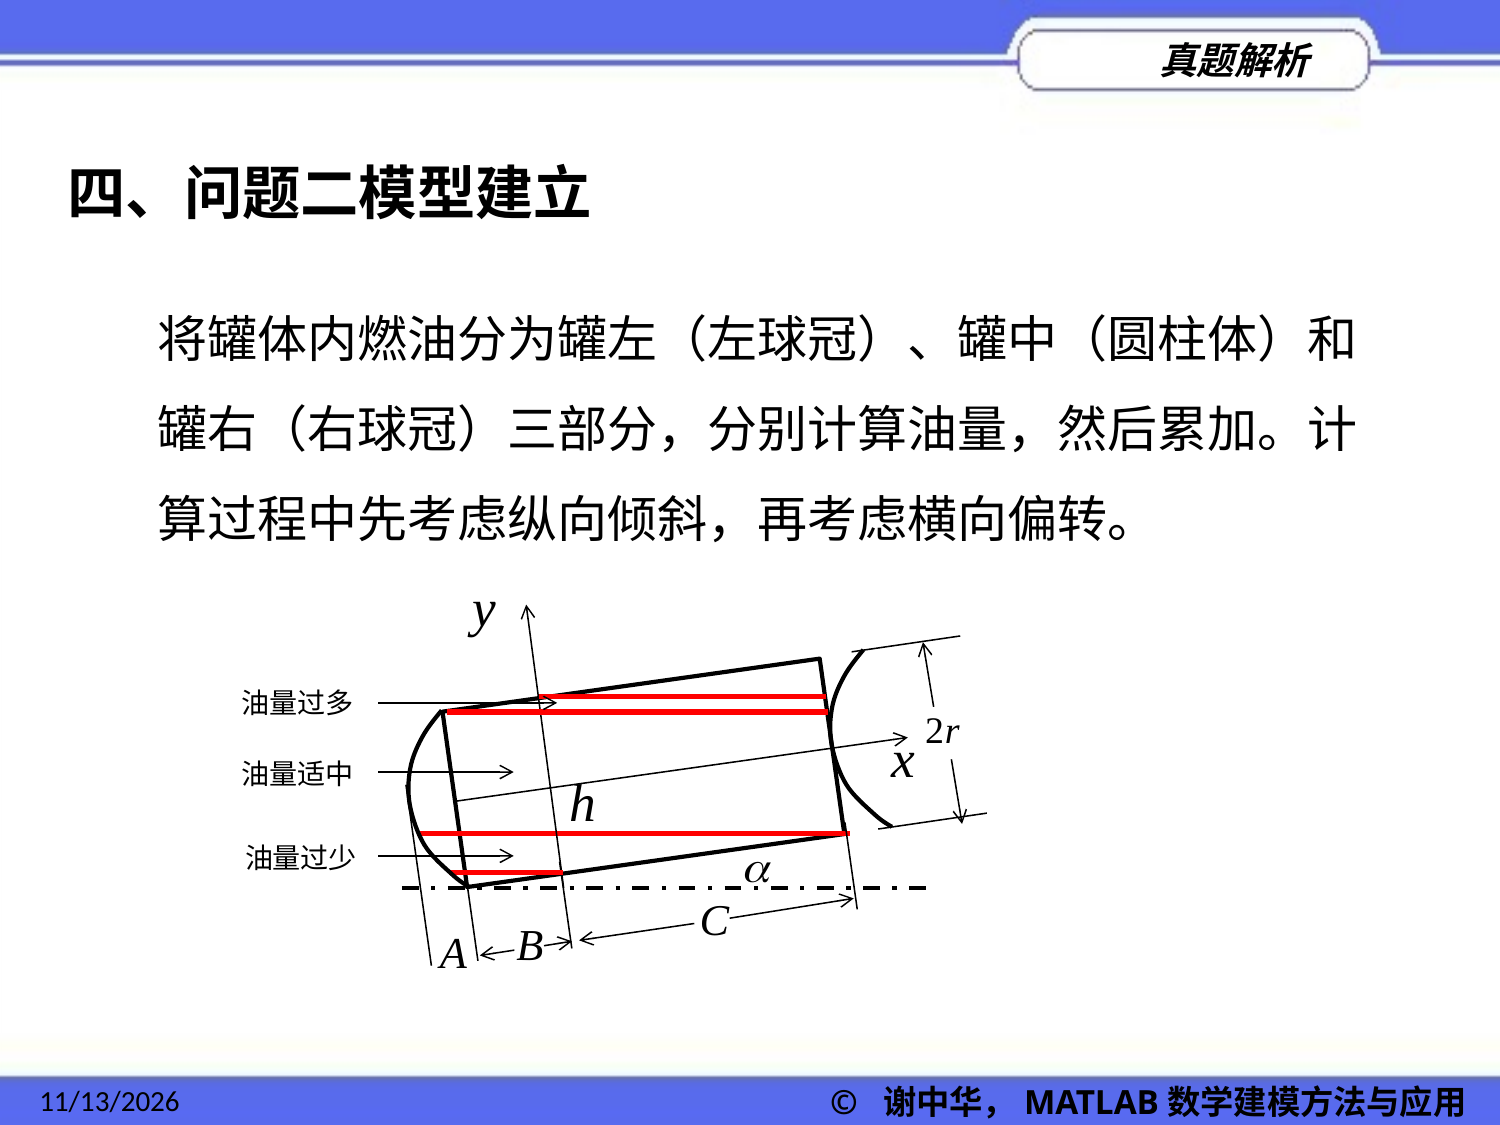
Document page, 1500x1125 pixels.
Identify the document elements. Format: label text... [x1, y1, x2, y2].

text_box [226, 591, 988, 977]
footer © 谢中华，MATLAB数学建模方法与应用 [809, 1079, 1488, 1123]
text_box 将罐体内燃油分为罐左（左球冠）、罐中（圆柱体）和罐右（右球冠）三部分，分别计算油量，然后累加。计算过程中先考虑纵向倾斜，再考虑横向偏转。 [142, 269, 1376, 555]
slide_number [24, 1077, 349, 1123]
text_box 四、问题二模型建立 [52, 149, 1128, 234]
picture [0, 0, 1500, 1125]
